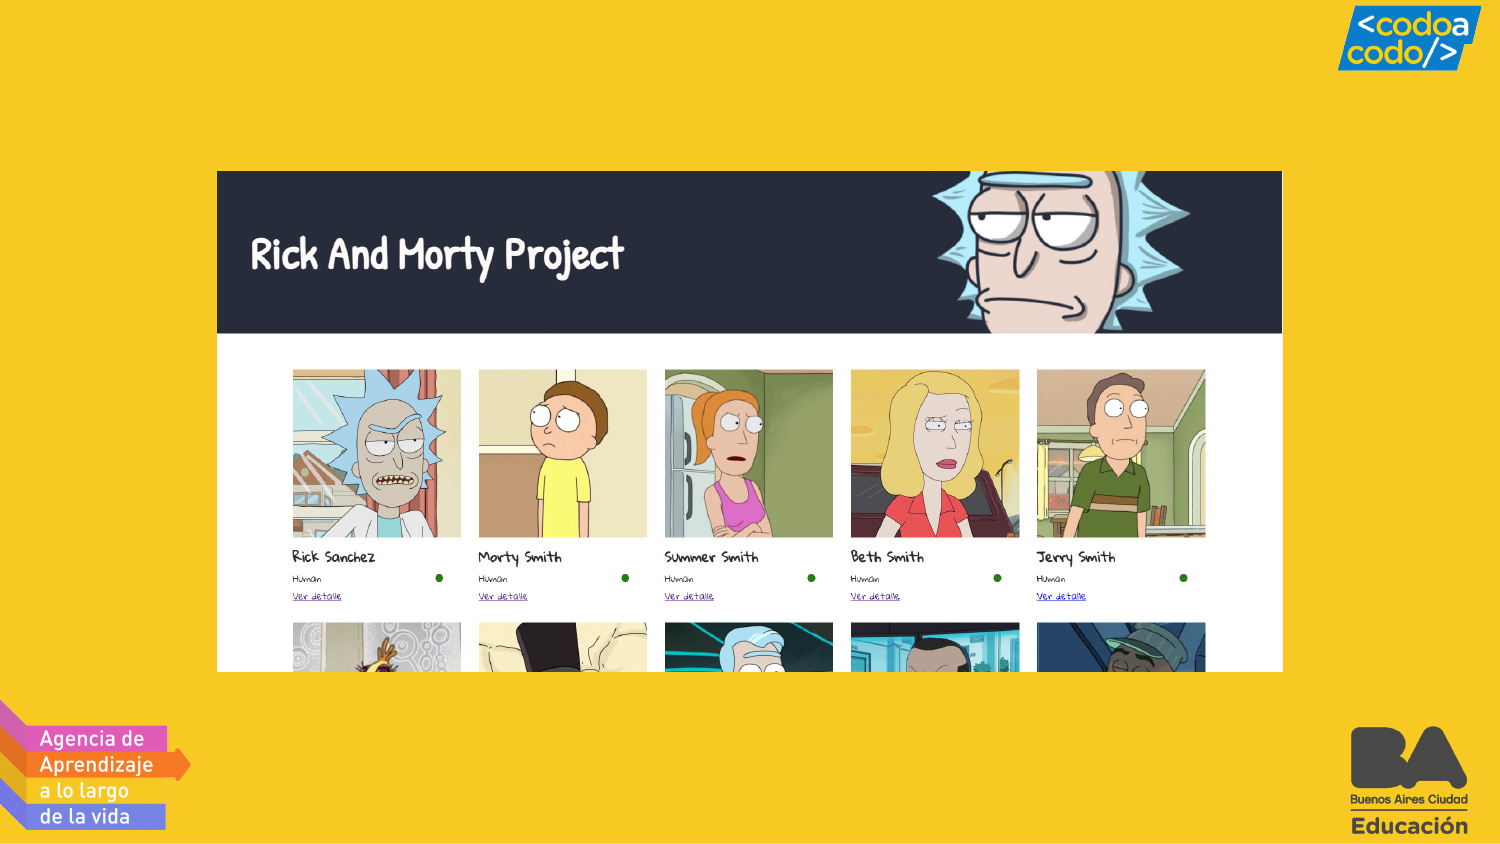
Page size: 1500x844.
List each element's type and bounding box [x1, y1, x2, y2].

picture [1337, 5, 1482, 71]
picture [0, 699, 191, 830]
picture [1297, 668, 1500, 844]
picture [216, 171, 1284, 673]
